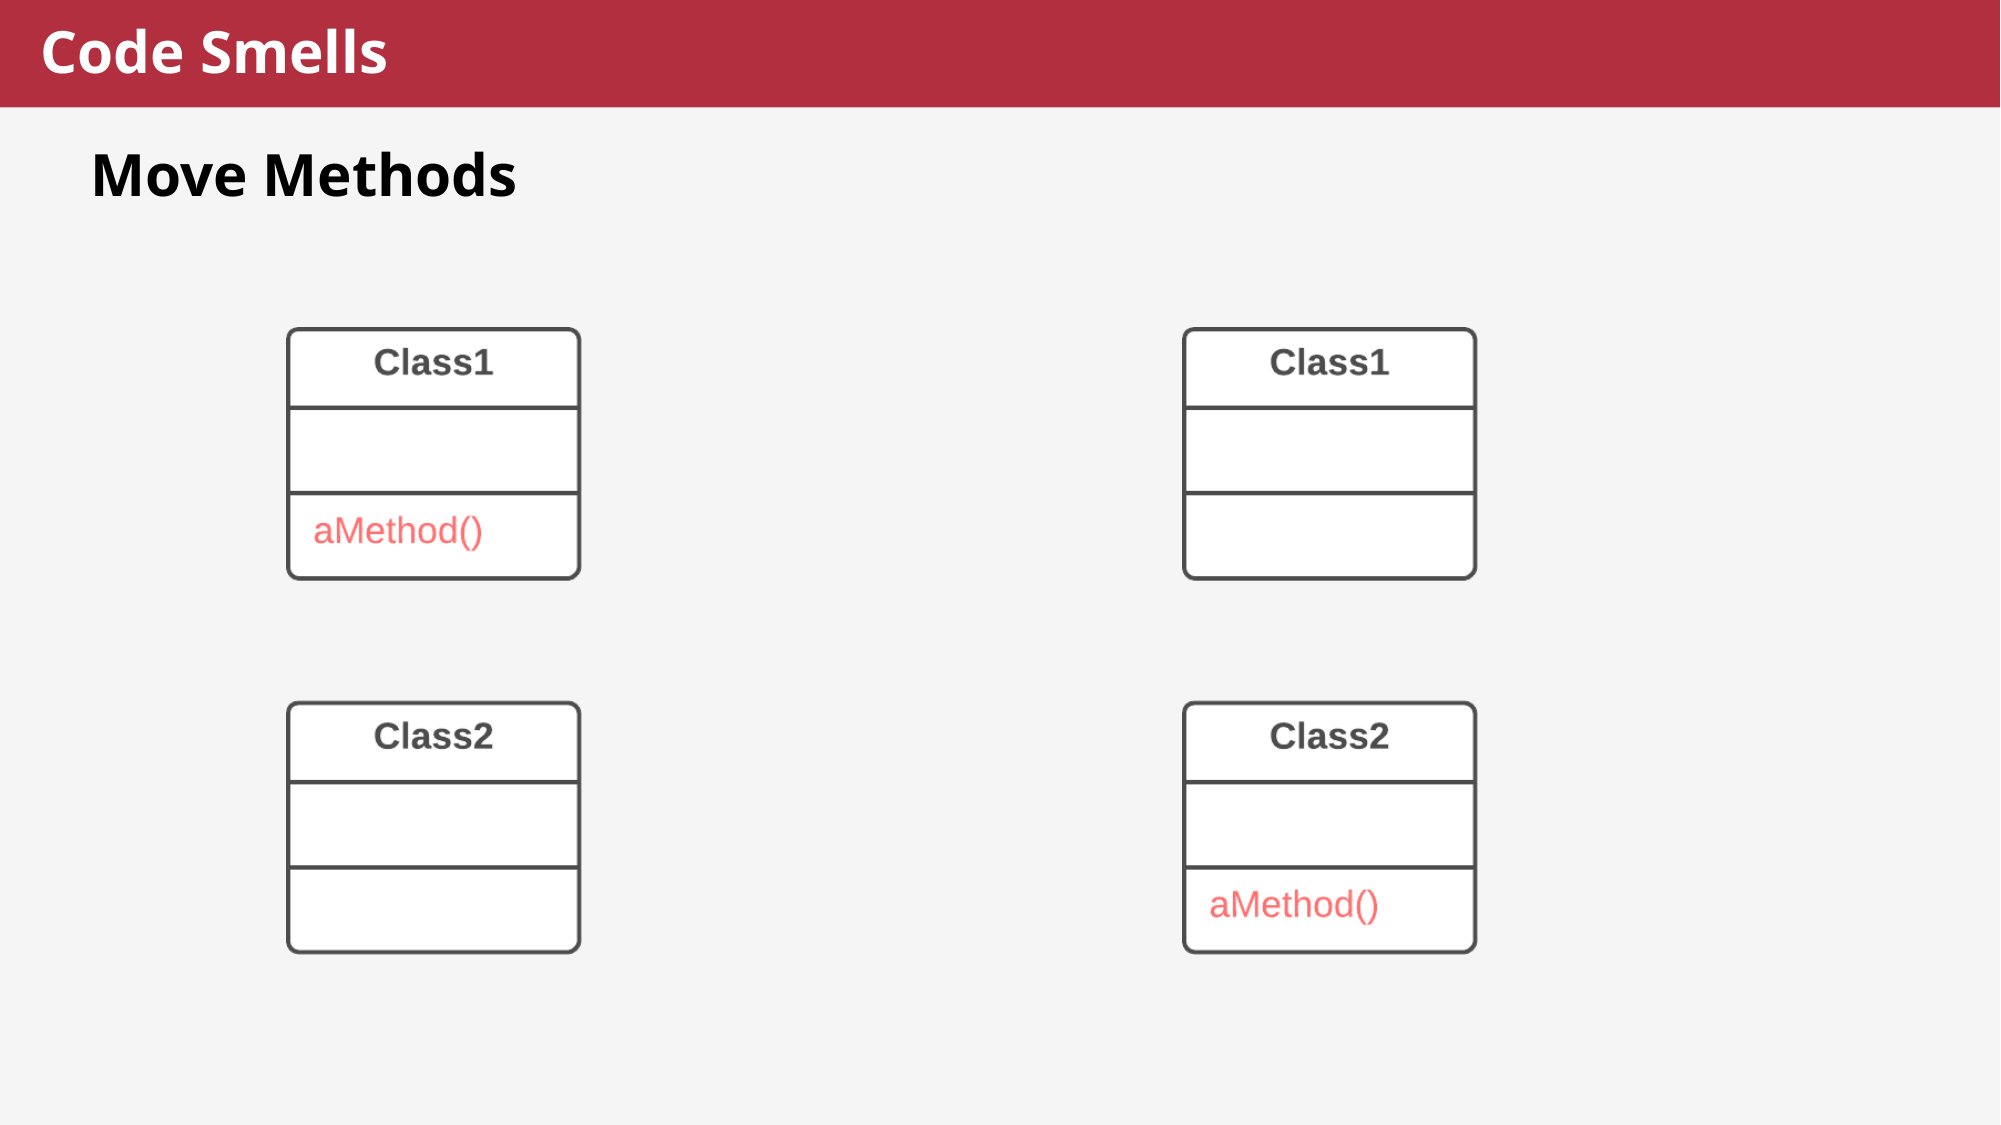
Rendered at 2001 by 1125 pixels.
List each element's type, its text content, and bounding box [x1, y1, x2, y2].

picture [1182, 327, 1478, 955]
title Code Smells [40, 0, 1350, 95]
picture [286, 327, 582, 955]
list Move Methods [78, 130, 1830, 386]
